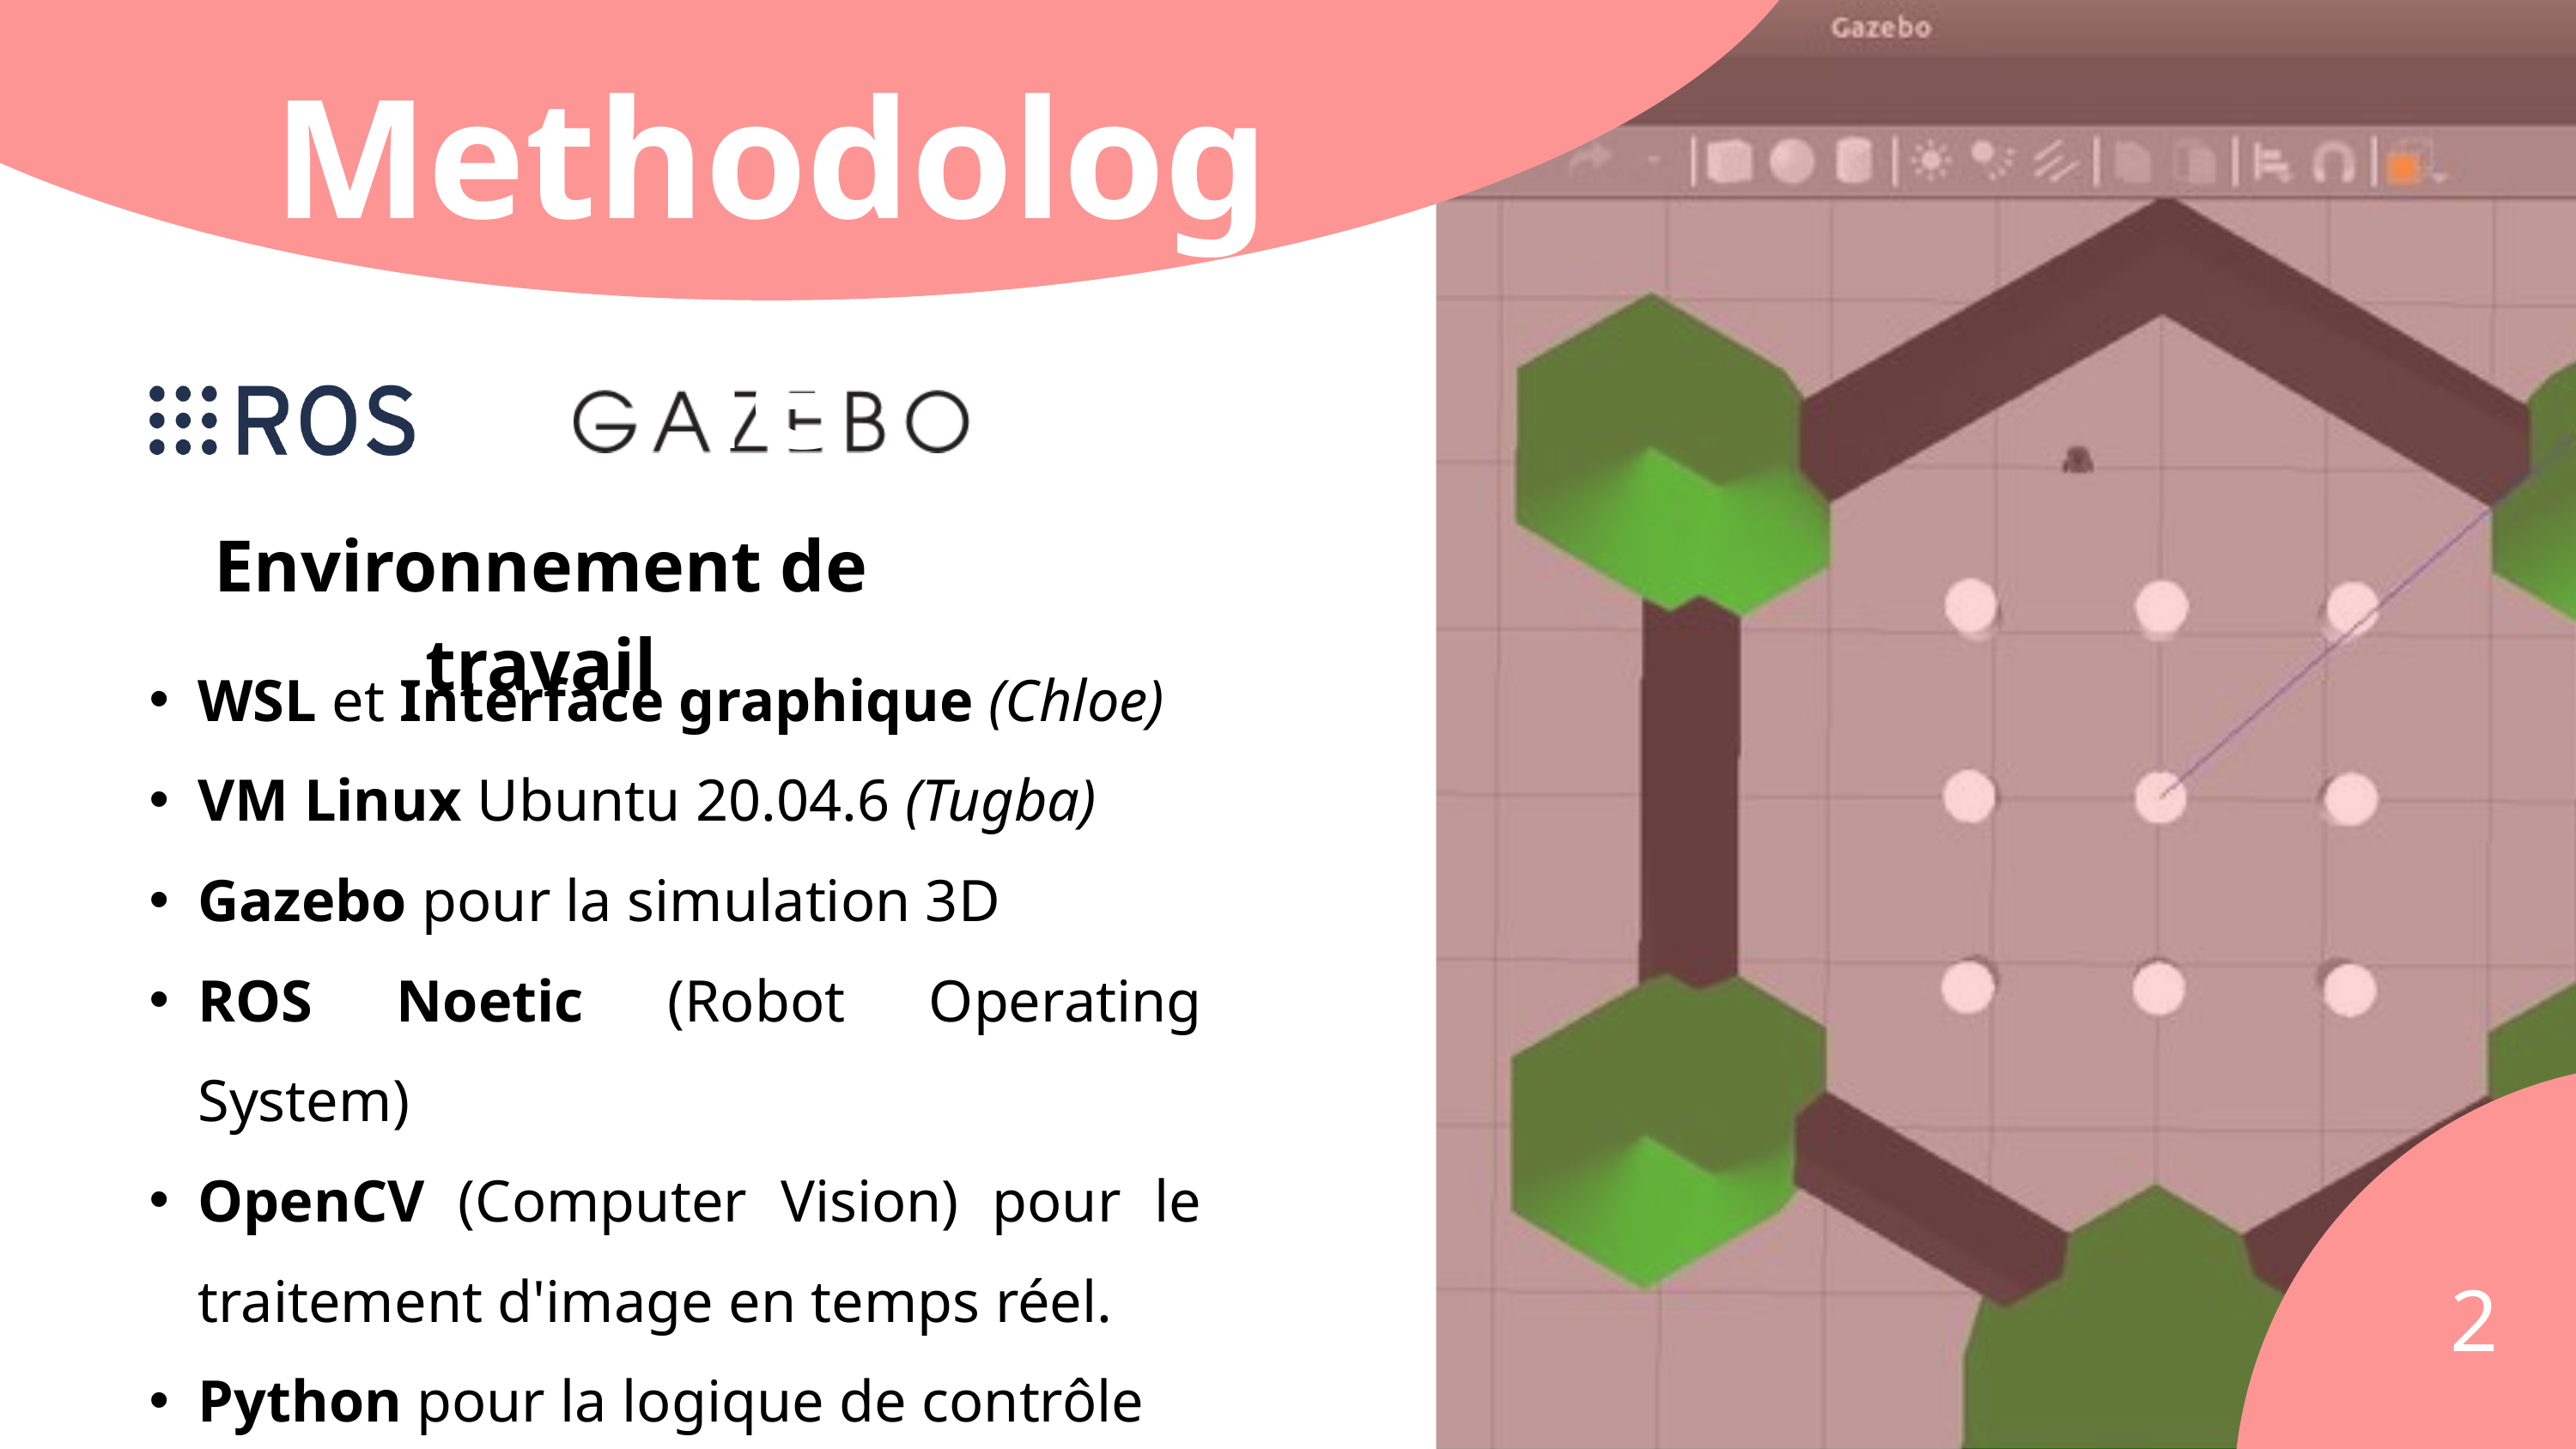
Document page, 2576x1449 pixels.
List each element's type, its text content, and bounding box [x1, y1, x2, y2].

text_box Methodologie [260, 310, 1284, 482]
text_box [1436, 0, 2576, 1449]
text_box [144, 379, 260, 460]
text_box Environnement de travail [144, 506, 938, 632]
text_box WSL et Interface graphique (Chloe) VM Linux Ubuntu 20.04.6 (Tugba) Gazebo pour la simulation 3D ROS Noetic (Robot Operating System) OpenCV (Computer Vision) pour le traitement d'image en temps réel. Python pour la logique de contrôle [100, 632, 1203, 1434]
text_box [0, 0, 1434, 301]
